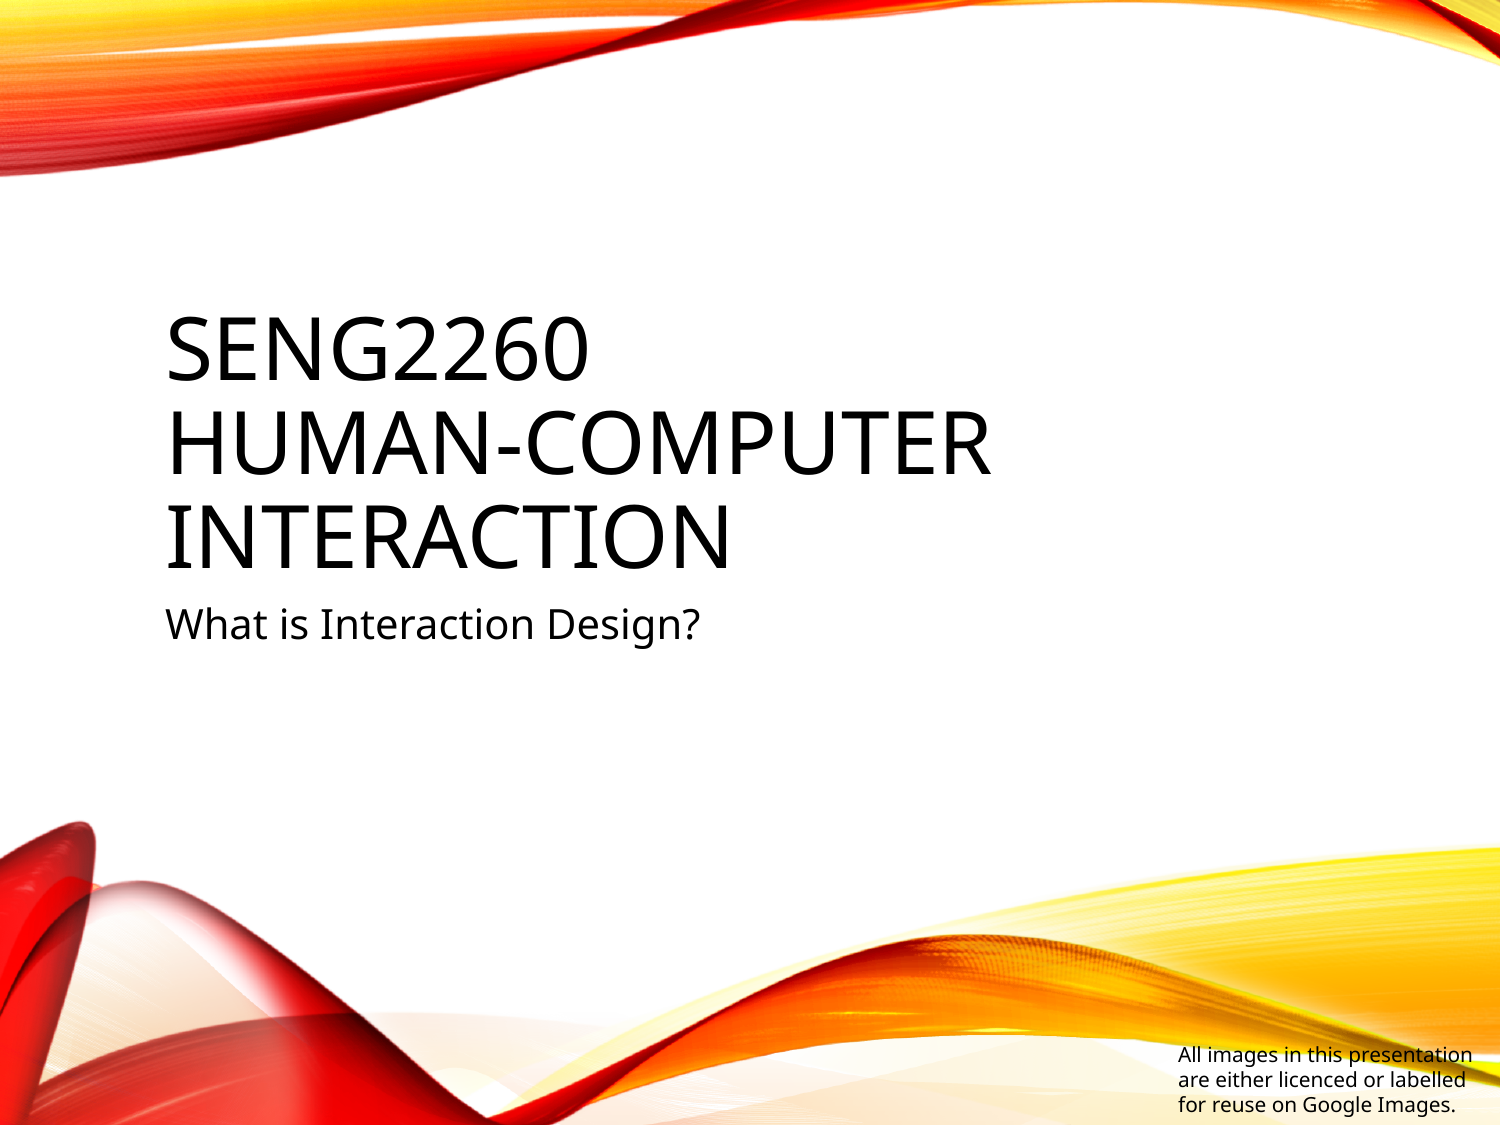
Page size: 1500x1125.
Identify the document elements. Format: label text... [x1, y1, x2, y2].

subtitle What is Interaction Design? [150, 595, 1350, 709]
text_box All images in this presentation are either licenced or labelled for reuse on Google Images. [1163, 1034, 1500, 1124]
title SENG2260 Human-Computer Interaction [150, 295, 1350, 595]
picture [0, 0, 1500, 178]
picture [0, 819, 1500, 1125]
